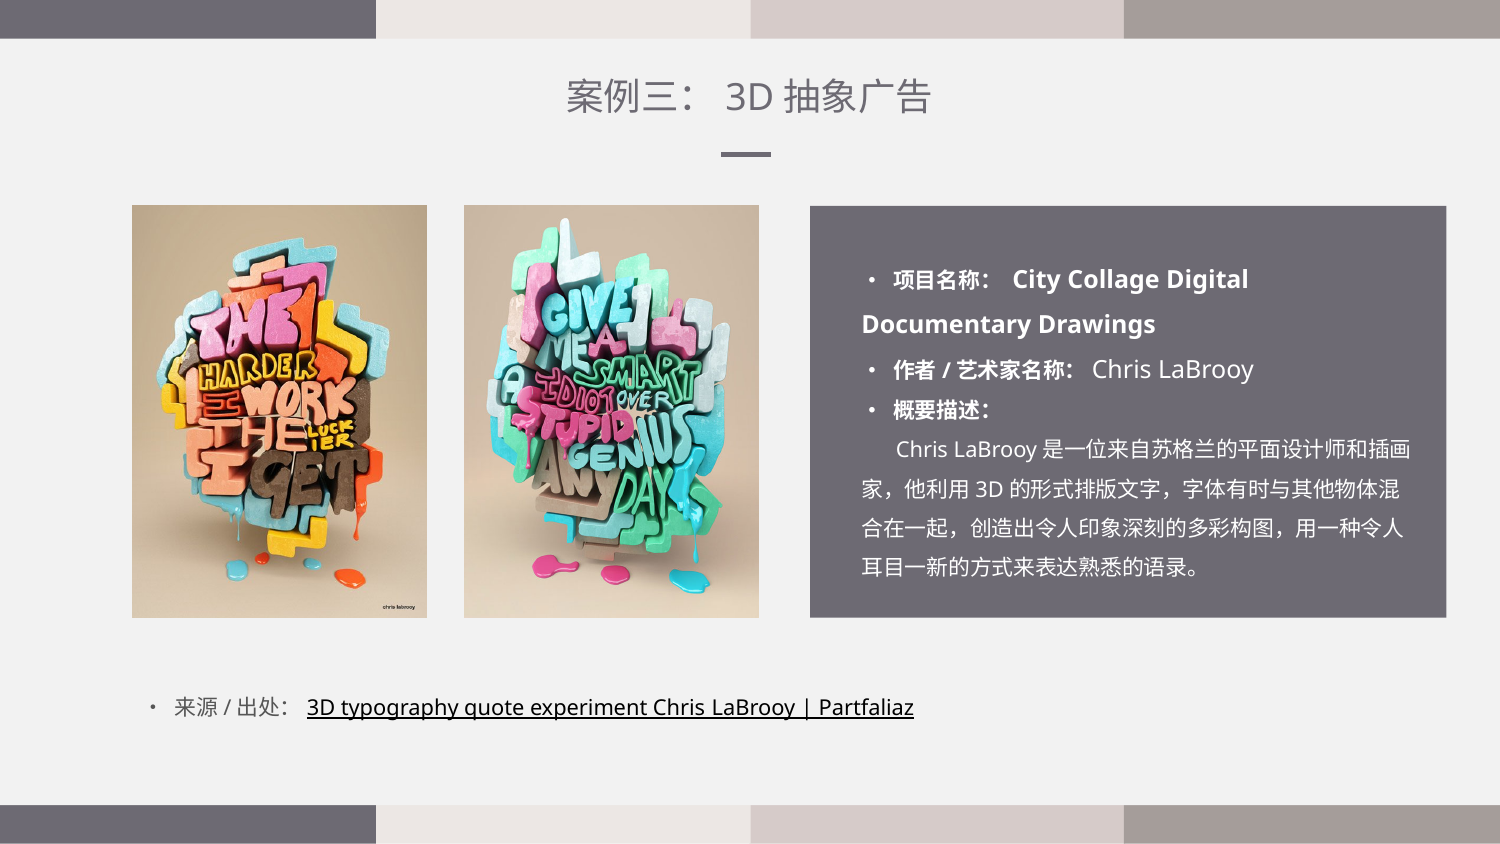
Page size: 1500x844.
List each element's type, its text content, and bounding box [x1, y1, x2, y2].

text_box • 项目名称： City Collage Digital Documentary Drawings • 作者/艺术家名称：Chris LaBrooy • 概要描述： Chris LaBrooy是一位来自苏格兰的平面设计师和插画家，他利用3D的形式排版文字，字体有时与其他物体混合在一起，创造出令人印象深刻的多彩构图，用一种令人耳目一新的方式来表达熟悉的语录。 [846, 241, 1428, 627]
text_box [809, 205, 1447, 619]
picture [132, 205, 427, 618]
text_box 案例三：3D抽象广告 [551, 66, 949, 126]
text_box • 来源/出处：3D typography quote experiment Chris LaBrooy | Partfaliaz [128, 671, 1415, 731]
picture [464, 205, 759, 618]
